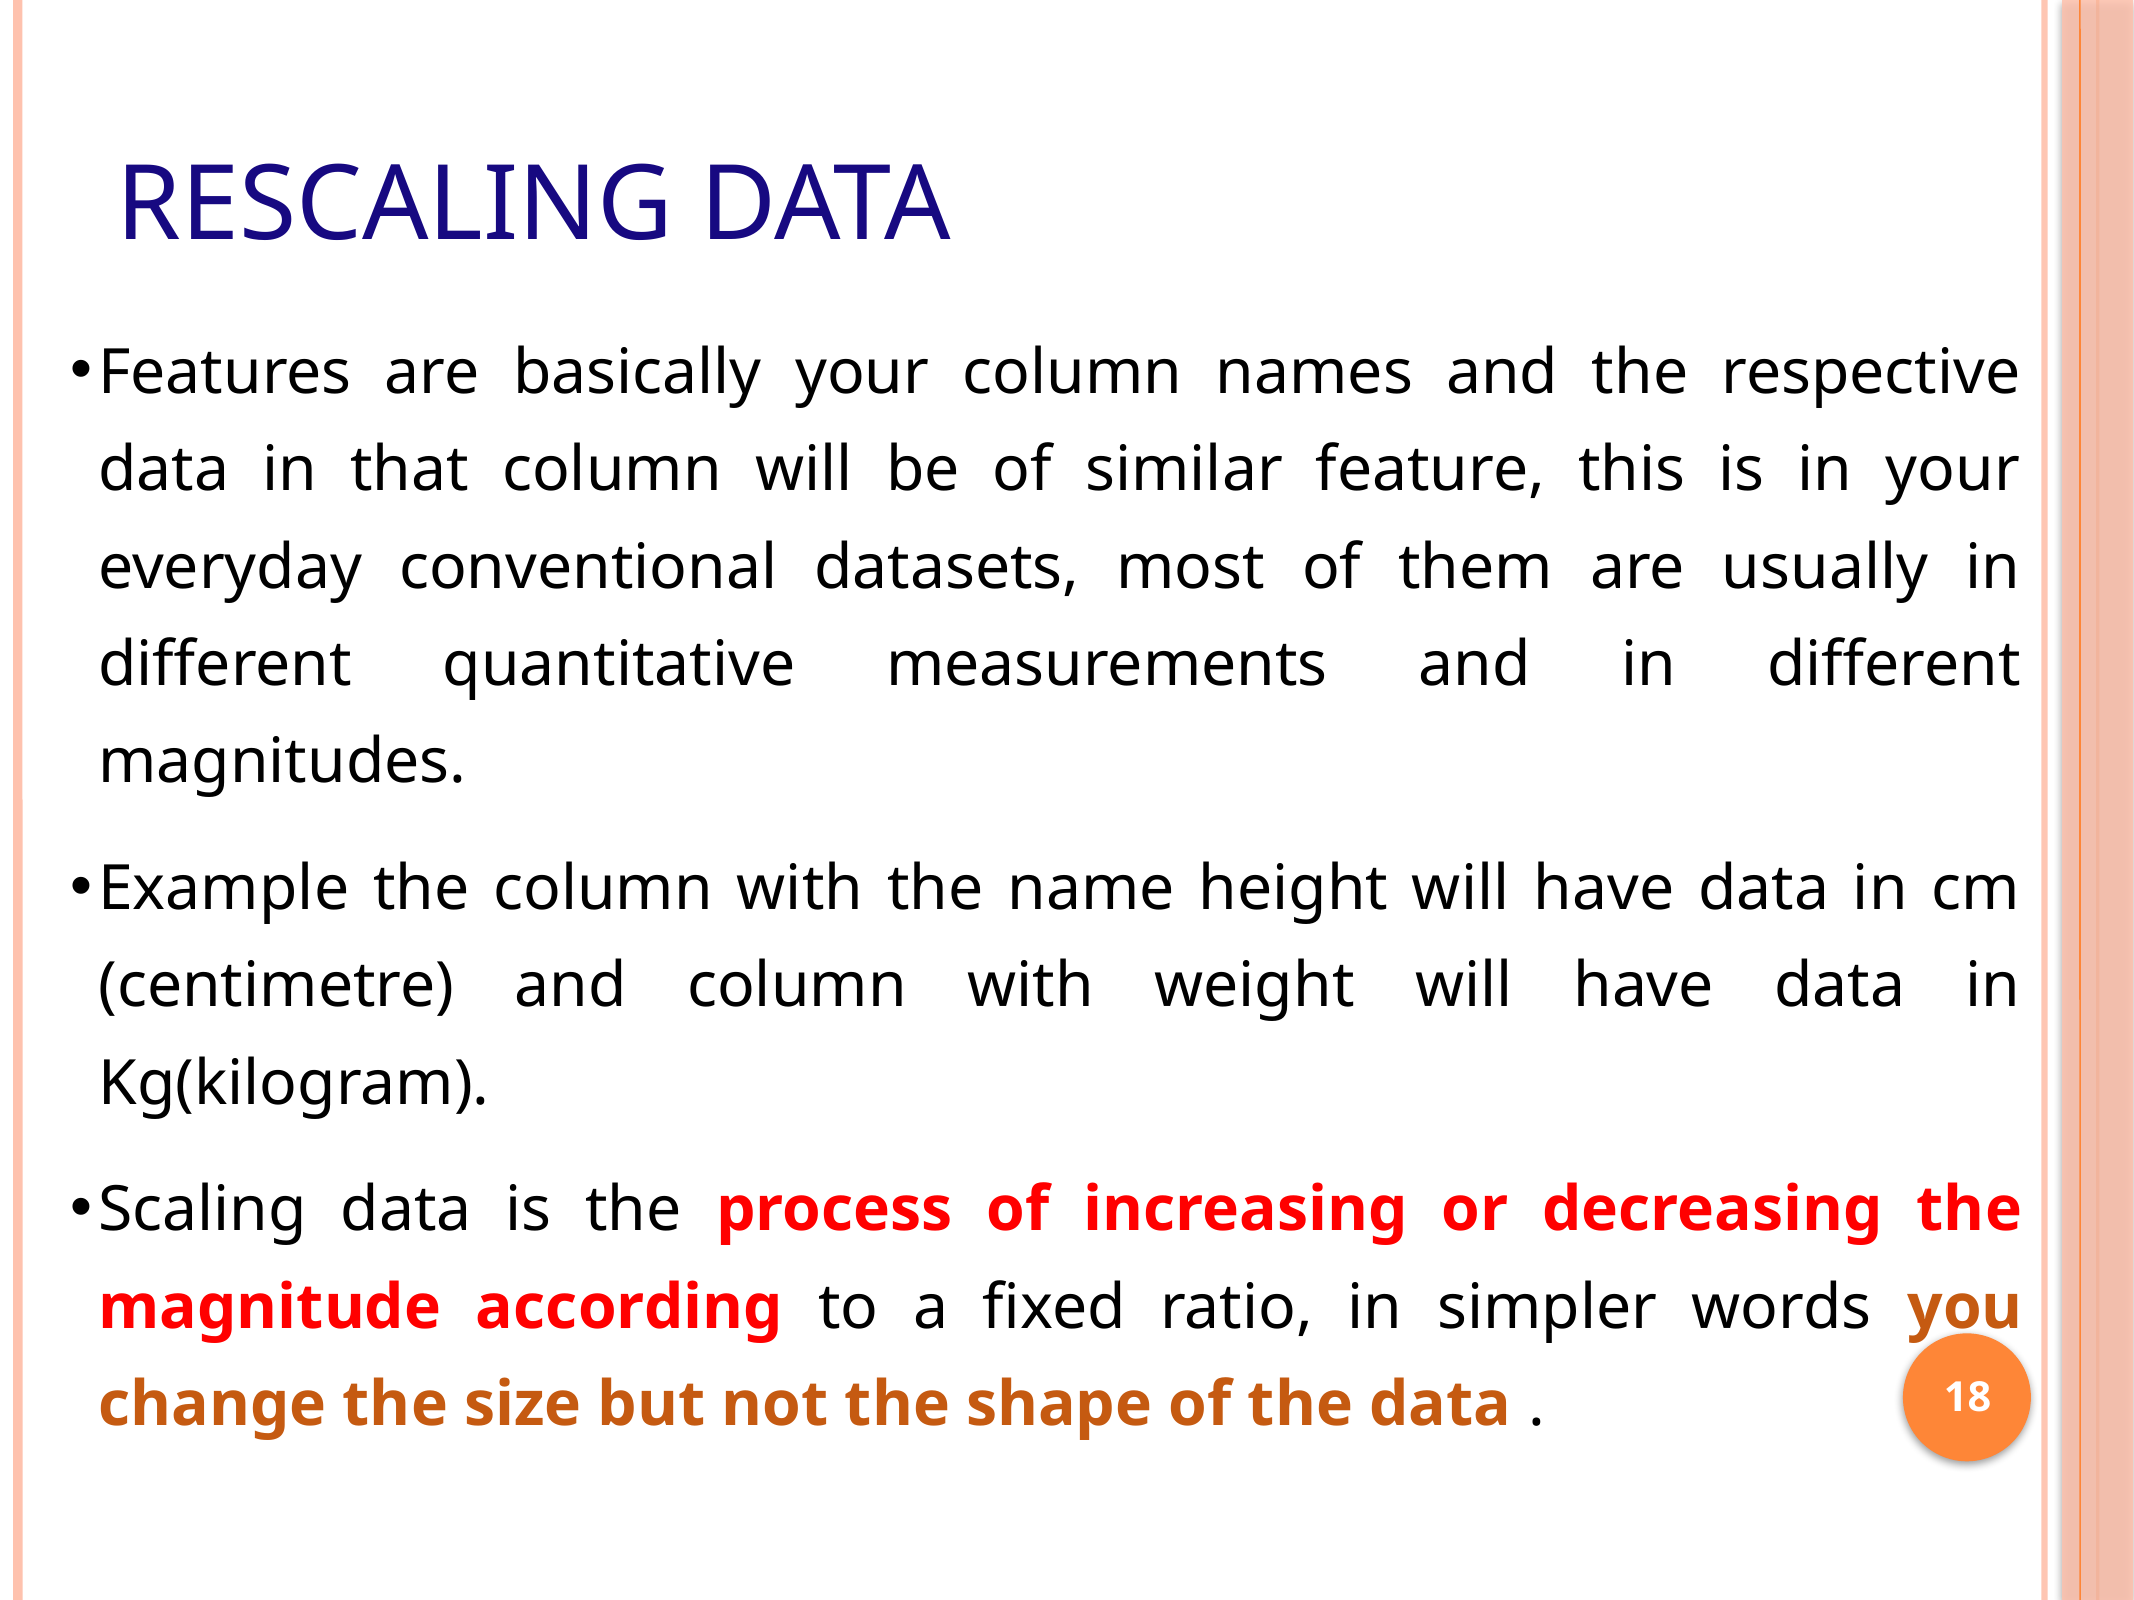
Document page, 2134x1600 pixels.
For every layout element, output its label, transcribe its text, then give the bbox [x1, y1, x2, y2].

text_box Features are basically your column names and the respective data in that column will be of similar feature, this is in your everyday conventional datasets, most of them are usually in different quantitative measurements and in different magnitudes. Example the column with the name height will have data in cm (centimetre) and column with weight will have data in Kg(kilogram). Scaling data is the process of increasing or decreasing the magnitude according to a fixed ratio, in simpler words you change the size but not the shape of the data . [61, 300, 2032, 1447]
title Rescaling Data [101, 102, 1688, 268]
slide_number 18 [1896, 1337, 2039, 1460]
